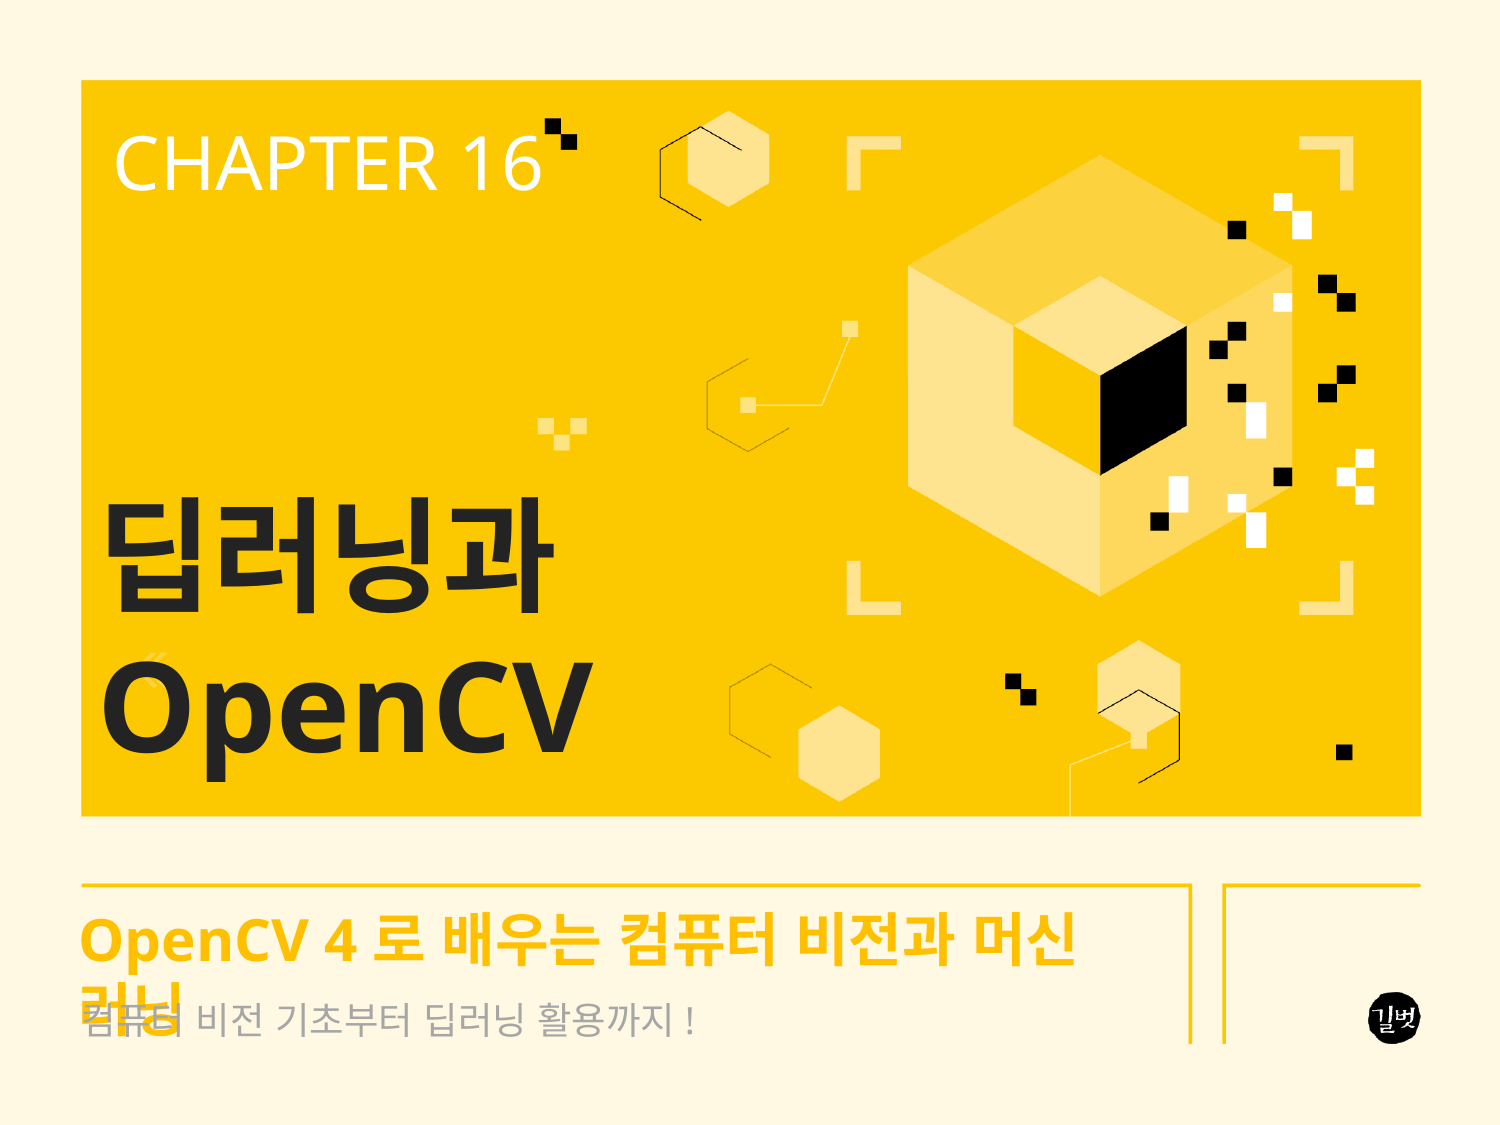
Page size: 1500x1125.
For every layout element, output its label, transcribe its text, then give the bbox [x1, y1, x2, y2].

title CHAPTER 16 [97, 80, 732, 213]
text_box 딥러닝과 OpenCV [97, 477, 864, 799]
picture [0, 0, 1500, 1125]
